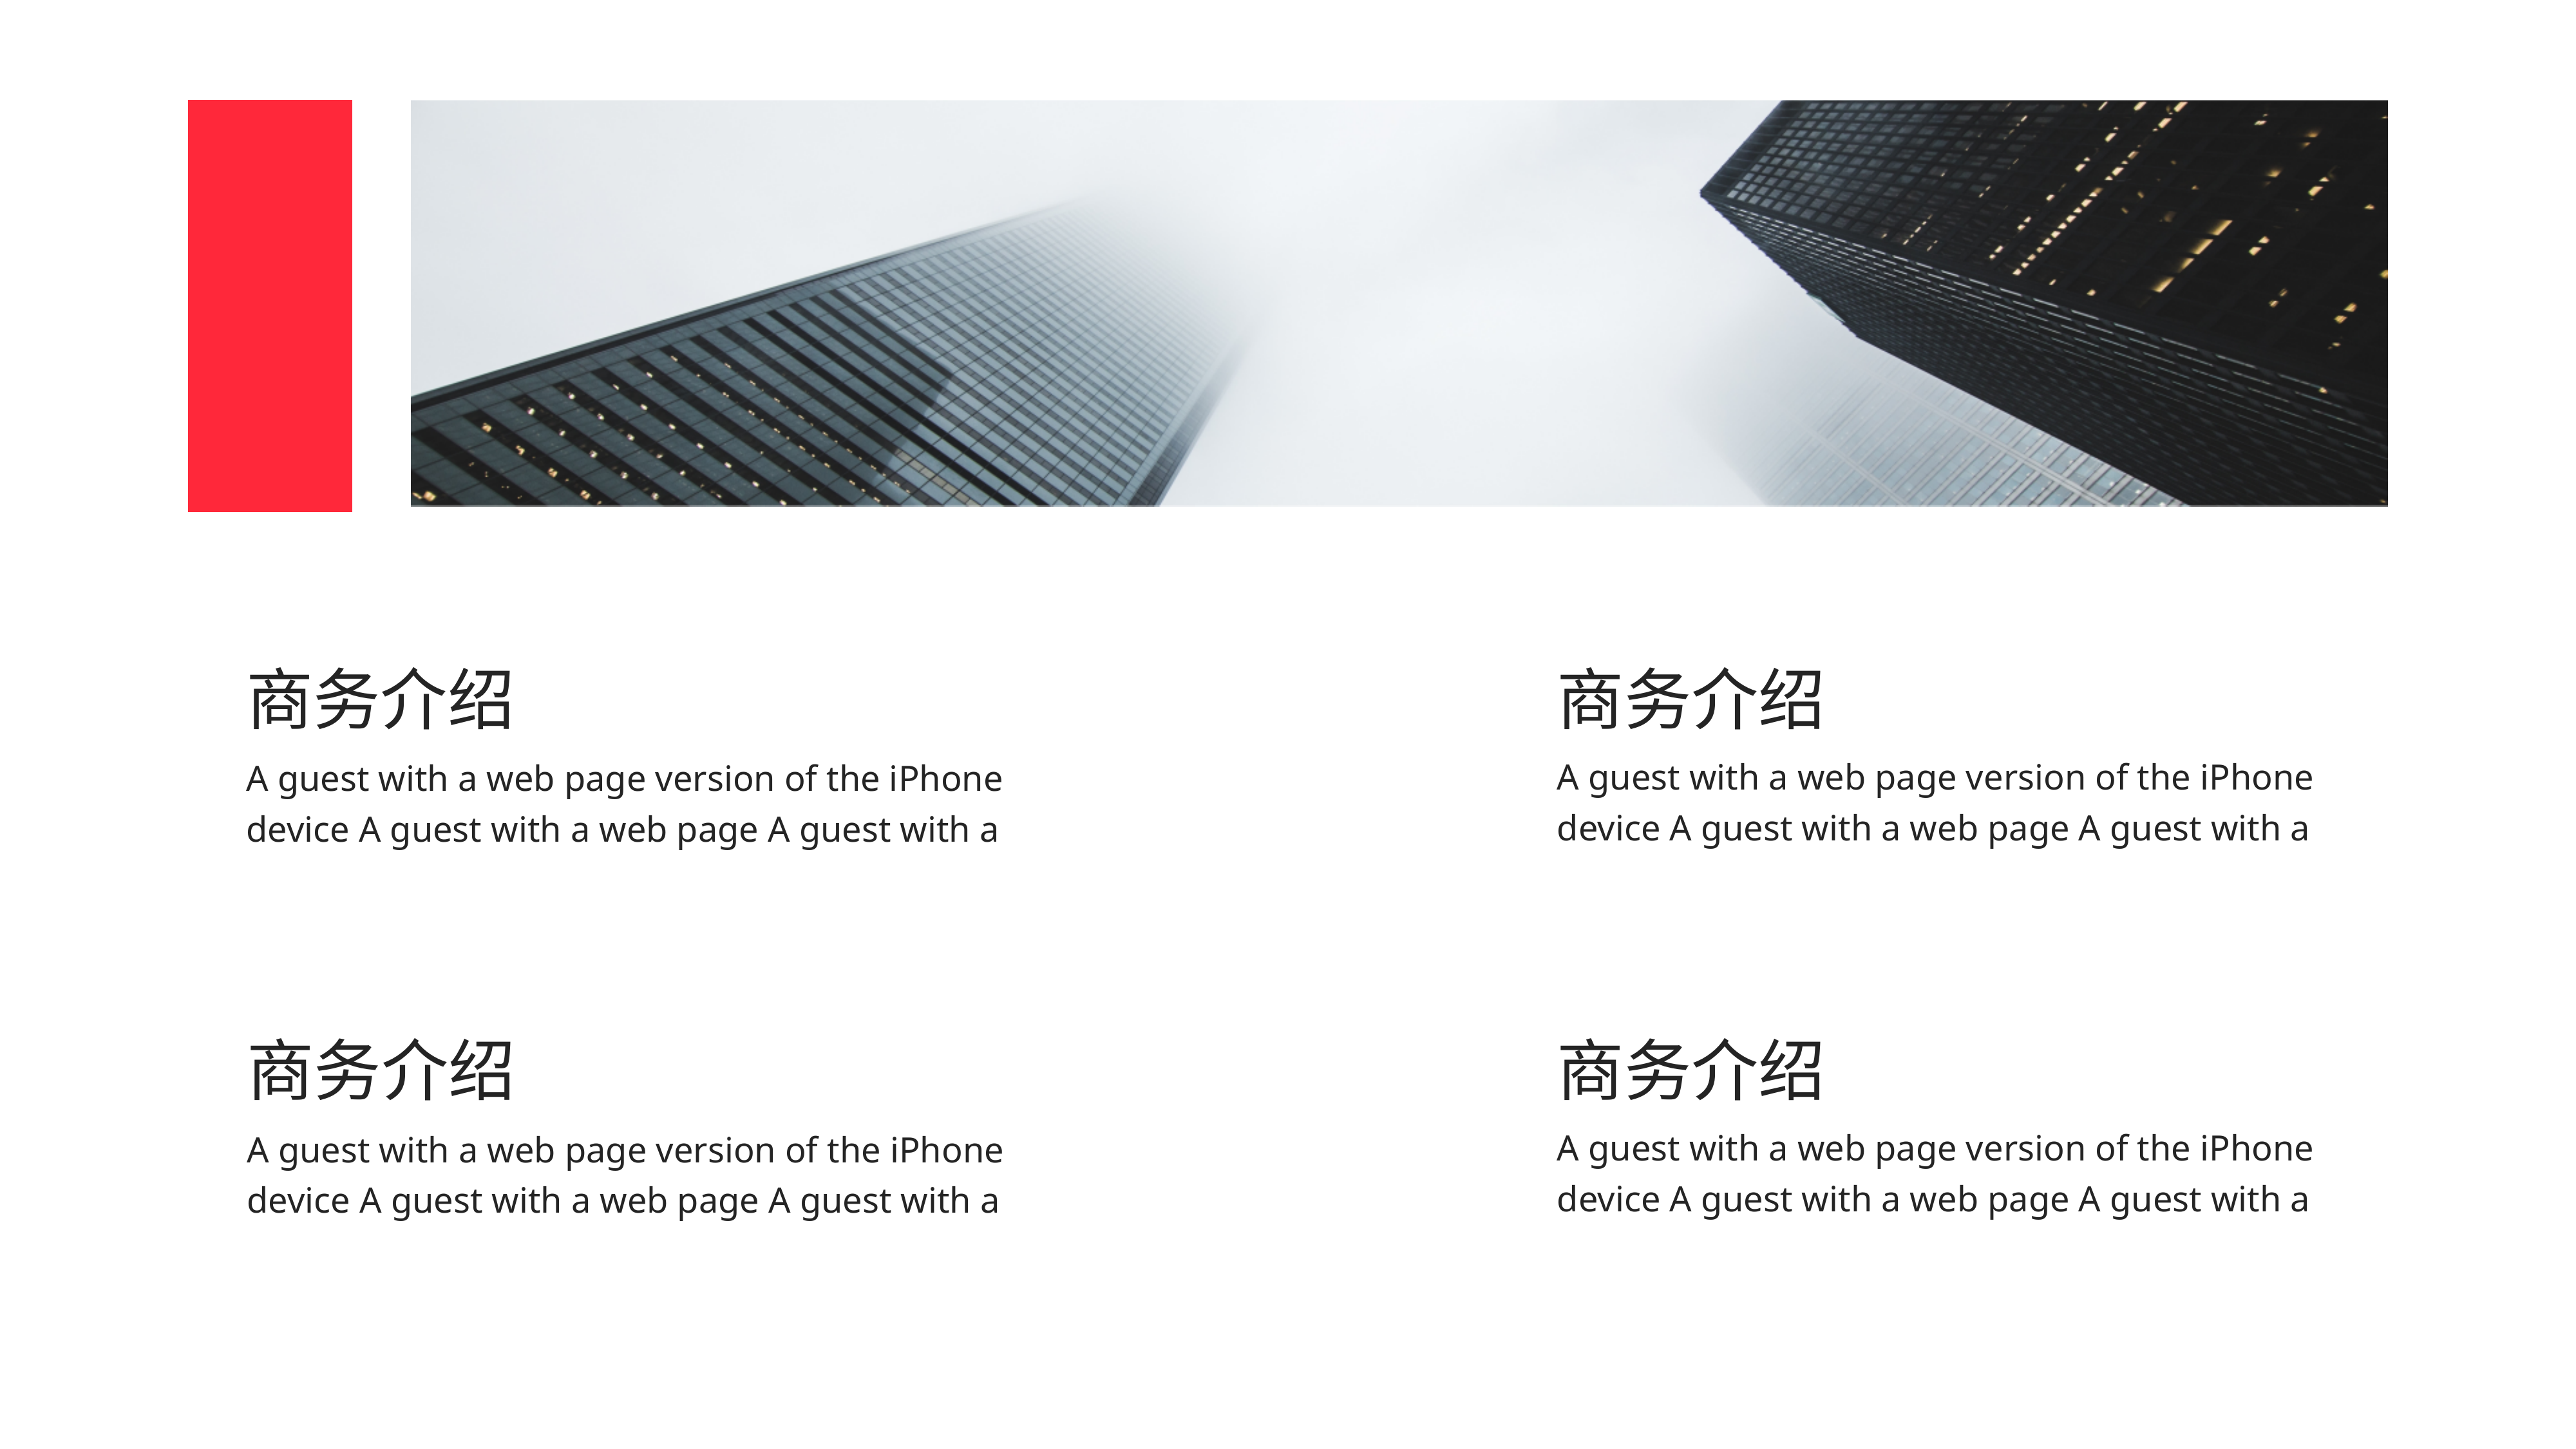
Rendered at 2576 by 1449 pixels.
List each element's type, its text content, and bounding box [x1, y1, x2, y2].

title A guest with a web page version of the iPhone device A guest with a web page A guest with a [247, 1119, 1020, 1207]
title A guest with a web page version of the iPhone device A guest with a web page A guest with a [1557, 1117, 2330, 1205]
title 商务介绍 [247, 1028, 570, 1083]
title A guest with a web page version of the iPhone device A guest with a web page A guest with a [246, 747, 1019, 835]
picture [411, 99, 2389, 507]
title A guest with a web page version of the iPhone device A guest with a web page A guest with a [1557, 746, 2330, 834]
title 商务介绍 [246, 657, 569, 712]
title 商务介绍 [1557, 1027, 1880, 1083]
title 商务介绍 [1557, 657, 1880, 712]
picture [187, 99, 352, 513]
